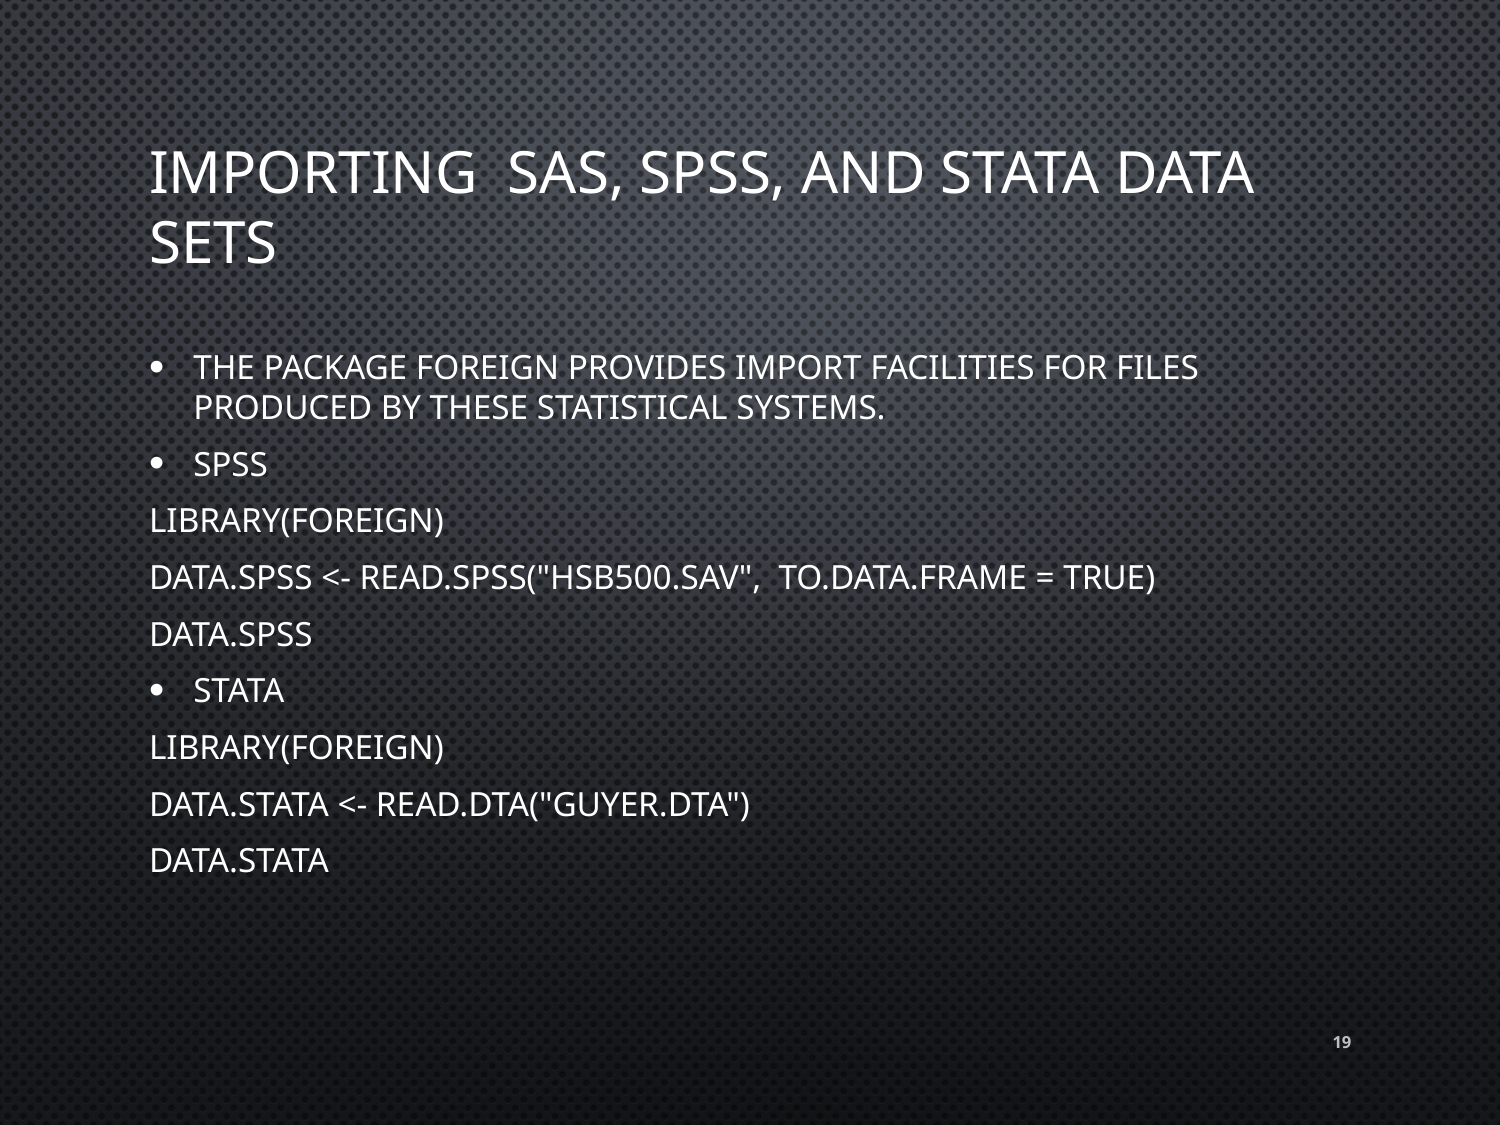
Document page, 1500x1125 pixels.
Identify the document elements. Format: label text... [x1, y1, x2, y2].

title Importing SAS, SPSS, and Stata data sets [134, 97, 1367, 314]
slide_number 19 [1298, 1013, 1367, 1074]
list The package foreign provides import facilities for files produced by these statistical systems. SPSS library(foreign) Data.spss <- read.spss("HSB500.SAV", to.data.frame = TRUE) Data.spss STATA library(foreign) Data.stata <- read.dta("guyer.dta") Data.stata [134, 338, 1367, 1001]
